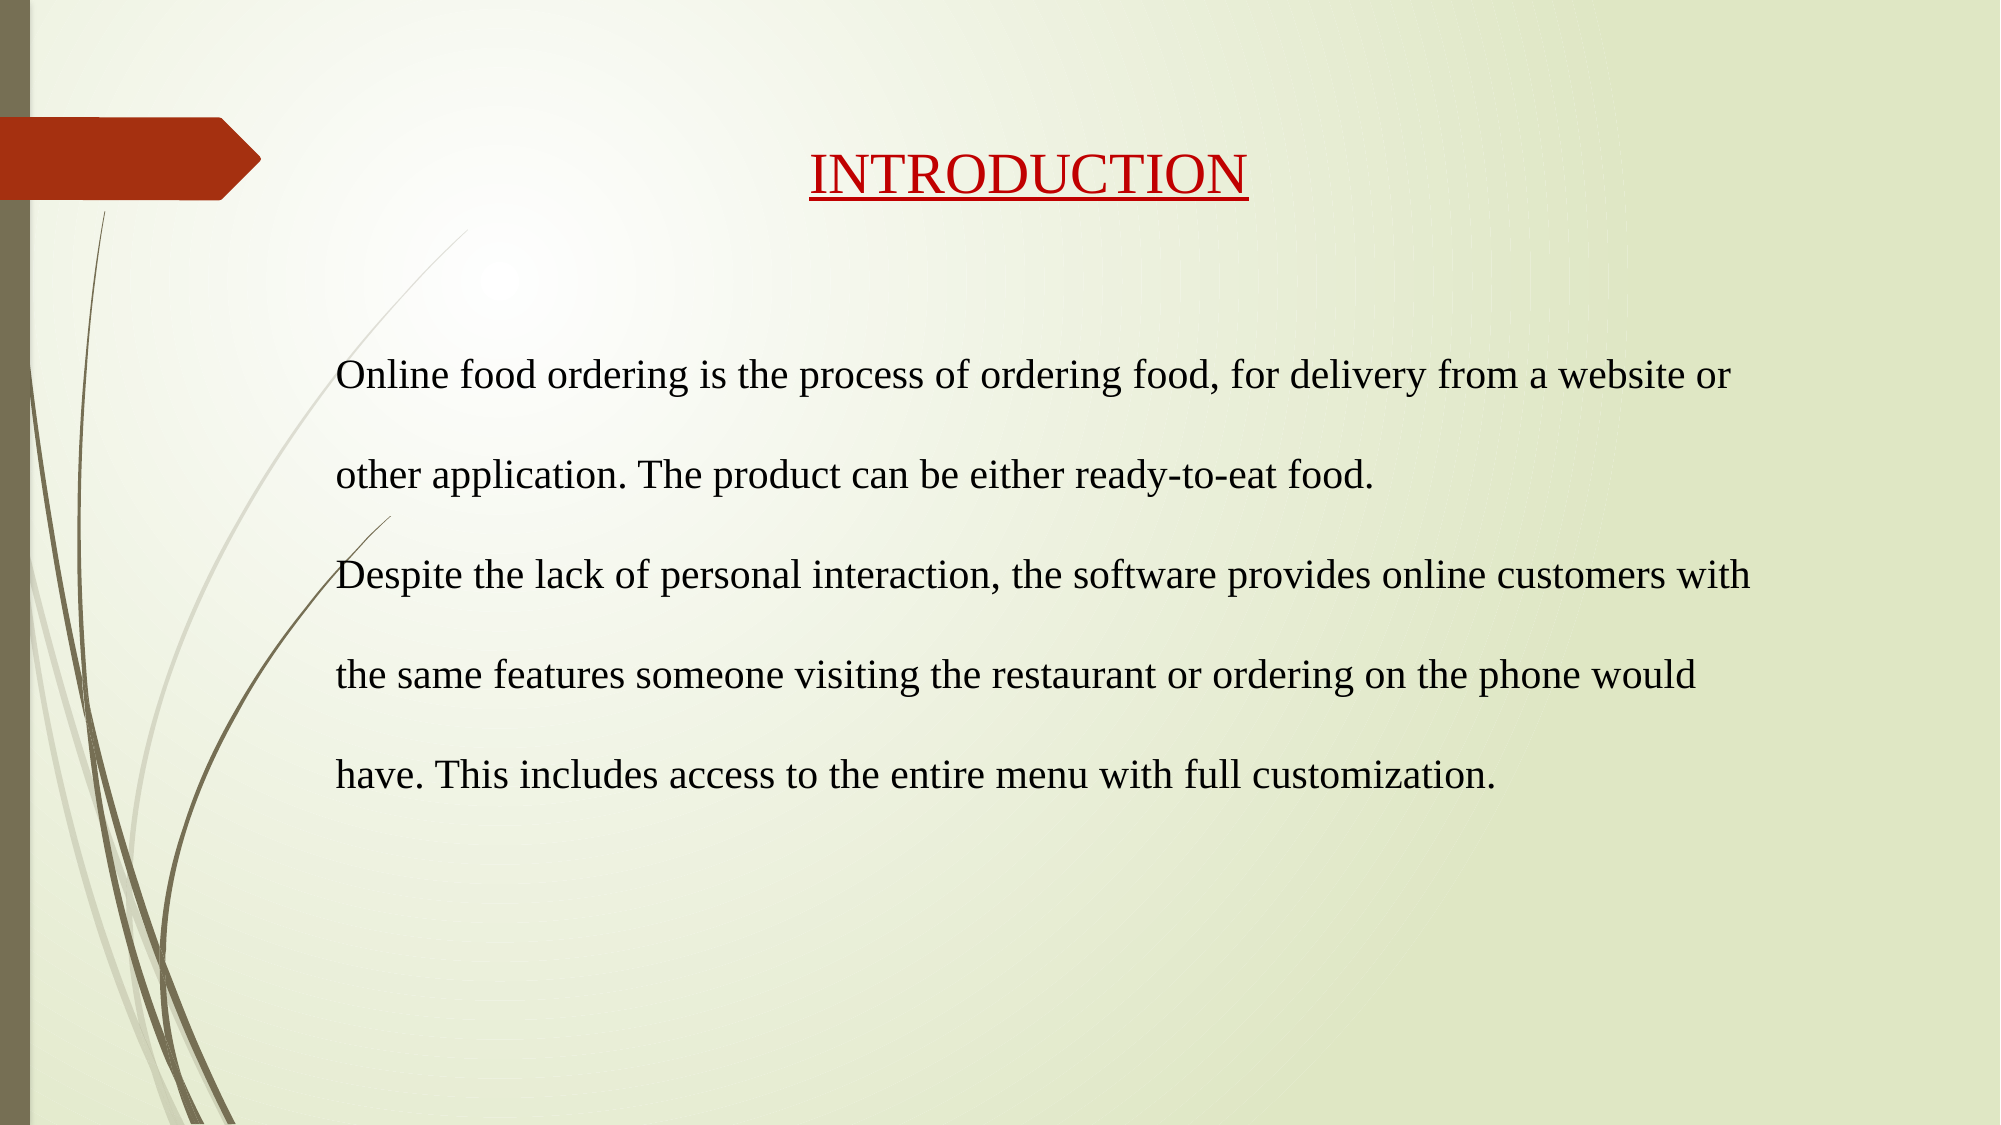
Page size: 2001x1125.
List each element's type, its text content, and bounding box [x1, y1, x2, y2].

text_box Online food ordering is the process of ordering food, for delivery from a website or other application. The product can be either ready-to-eat food. Despite the lack of personal interaction, the software provides online customers with the same features someone visiting the restaurant or ordering on the phone would have. This includes access to the entire menu with full customization. [320, 289, 1809, 850]
text_box INTRODUCTION [794, 128, 1273, 213]
